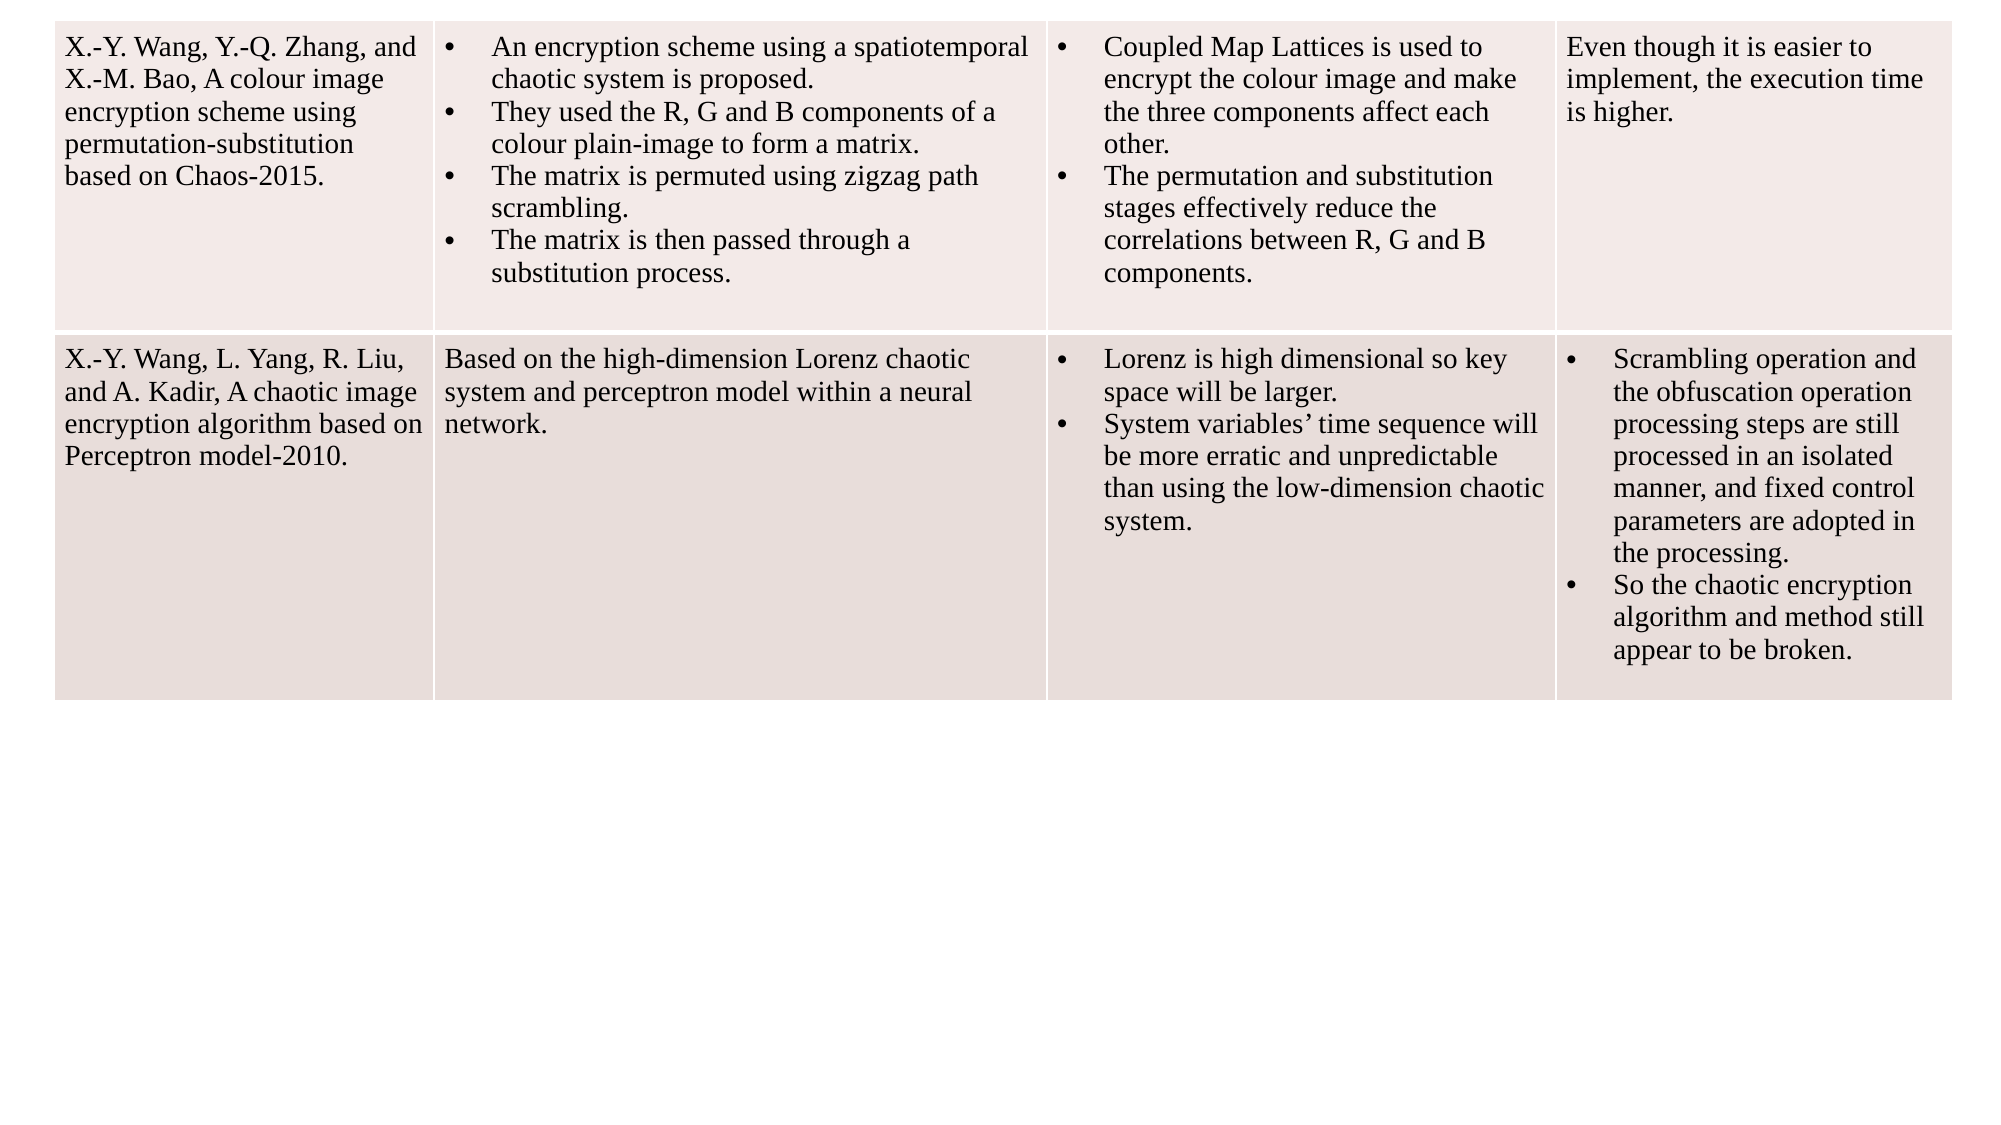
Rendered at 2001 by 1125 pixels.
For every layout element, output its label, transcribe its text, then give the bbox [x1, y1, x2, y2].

table_cell Scrambling operation and the obfuscation operation processing steps are still processed in an isolated manner, and fixed control parameters are adopted in the processing. So the chaotic encryption algorithm and method still appear to be broken. [1557, 335, 1952, 700]
table_header Coupled Map Lattices is used to encrypt the colour image and make the three components affect each other. The permutation and substitution stages effectively reduce the correlations between R, G and B components. [1048, 21, 1555, 330]
table_cell Based on the high-dimension Lorenz chaotic system and perceptron model within a neural network. [435, 335, 1046, 700]
table_cell X.-Y. Wang, L. Yang, R. Liu, and A. Kadir, A chaotic image encryption algorithm based on Perceptron model-2010. [55, 335, 433, 700]
table_cell Lorenz is high dimensional so key space will be larger. System variables’ time sequence will be more erratic and unpredictable than using the low-dimension chaotic system. [1048, 335, 1555, 700]
table_header Even though it is easier to implement, the execution time is higher. [1557, 21, 1952, 330]
table_header X.-Y. Wang, Y.-Q. Zhang, and X.-M. Bao, A colour image encryption scheme using permutation-substitution based on Chaos-2015. [55, 21, 433, 330]
table_header An encryption scheme using a spatiotemporal chaotic system is proposed. They used the R, G and B components of a colour plain-image to form a matrix. The matrix is permuted using zigzag path scrambling. The matrix is then passed through a substitution process. [435, 21, 1046, 330]
